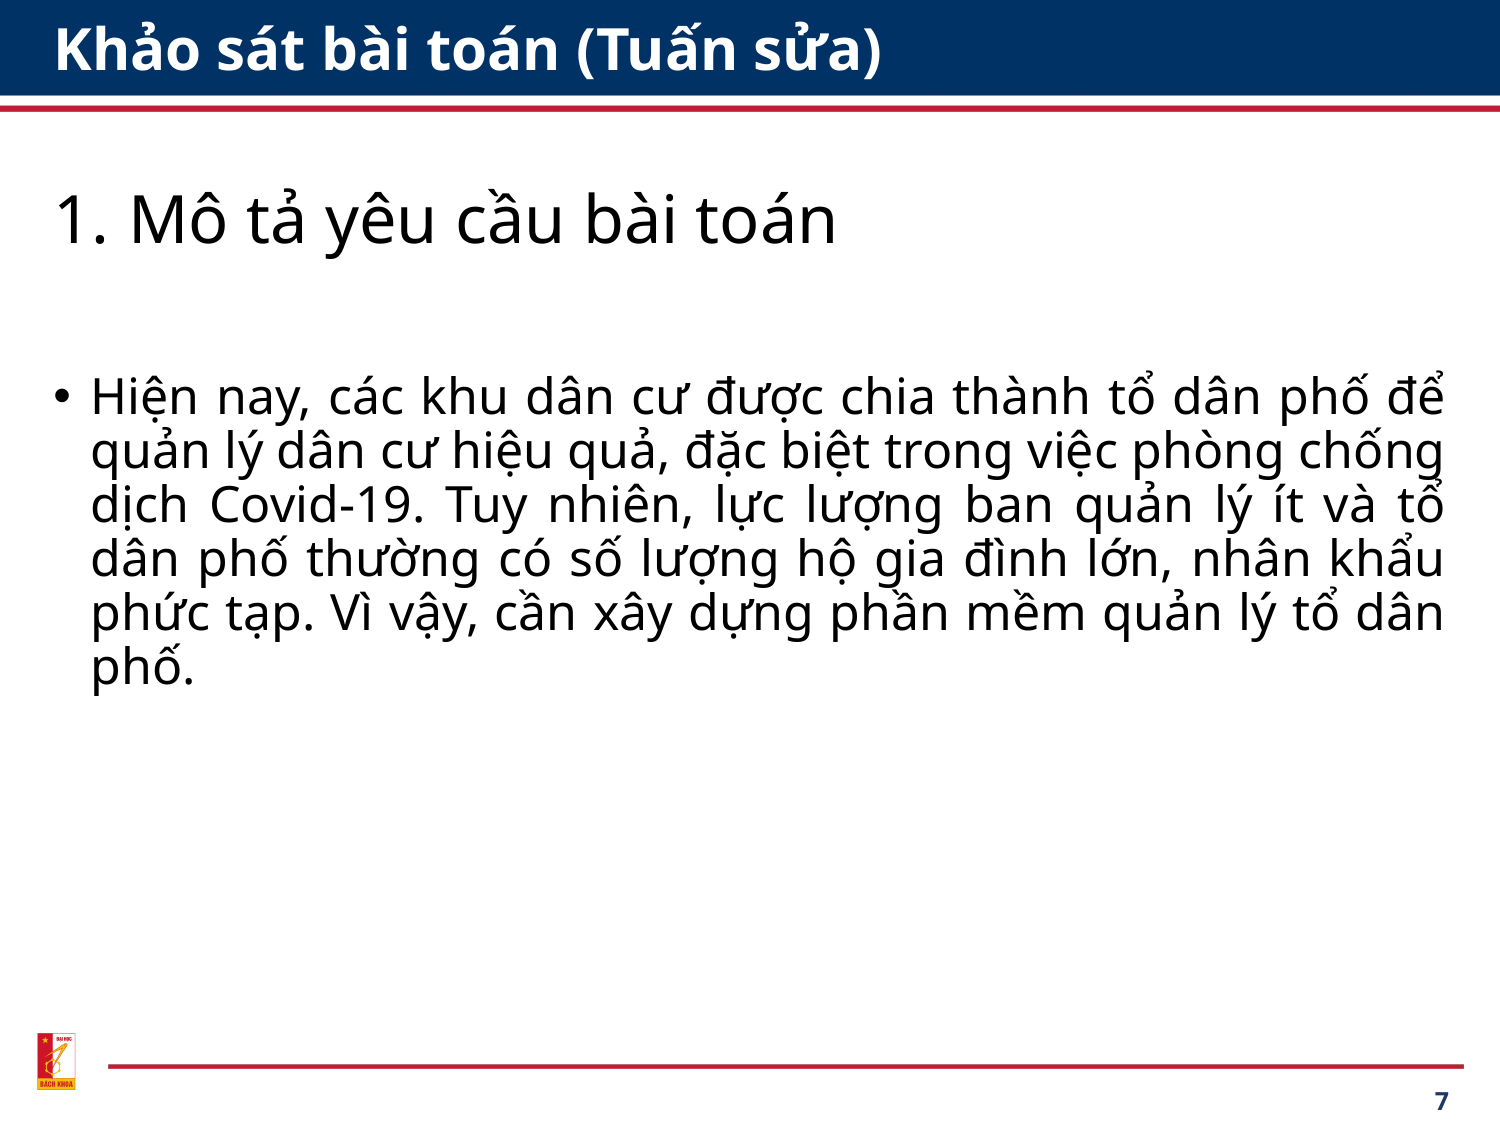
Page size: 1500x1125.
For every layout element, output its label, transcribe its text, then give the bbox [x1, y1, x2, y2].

list Mô tả yêu cầu bài toán Hiện nay, các khu dân cư được chia thành tổ dân phố để quản lý dân cư hiệu quả, đặc biệt trong việc phòng chống dịch Covid-19. Tuy nhiên, lực lượng ban quản lý ít và tổ dân phố thường có số lượng hộ gia đình lớn, nhân khẩu phức tạp. Vì vậy, cần xây dựng phần mềm quản lý tổ dân phố. [38, 178, 1462, 1000]
slide_number 7 [1126, 1078, 1464, 1125]
picture [0, 0, 1500, 1125]
title Khảo sát bài toán (Tuấn sửa) [38, 12, 1462, 87]
